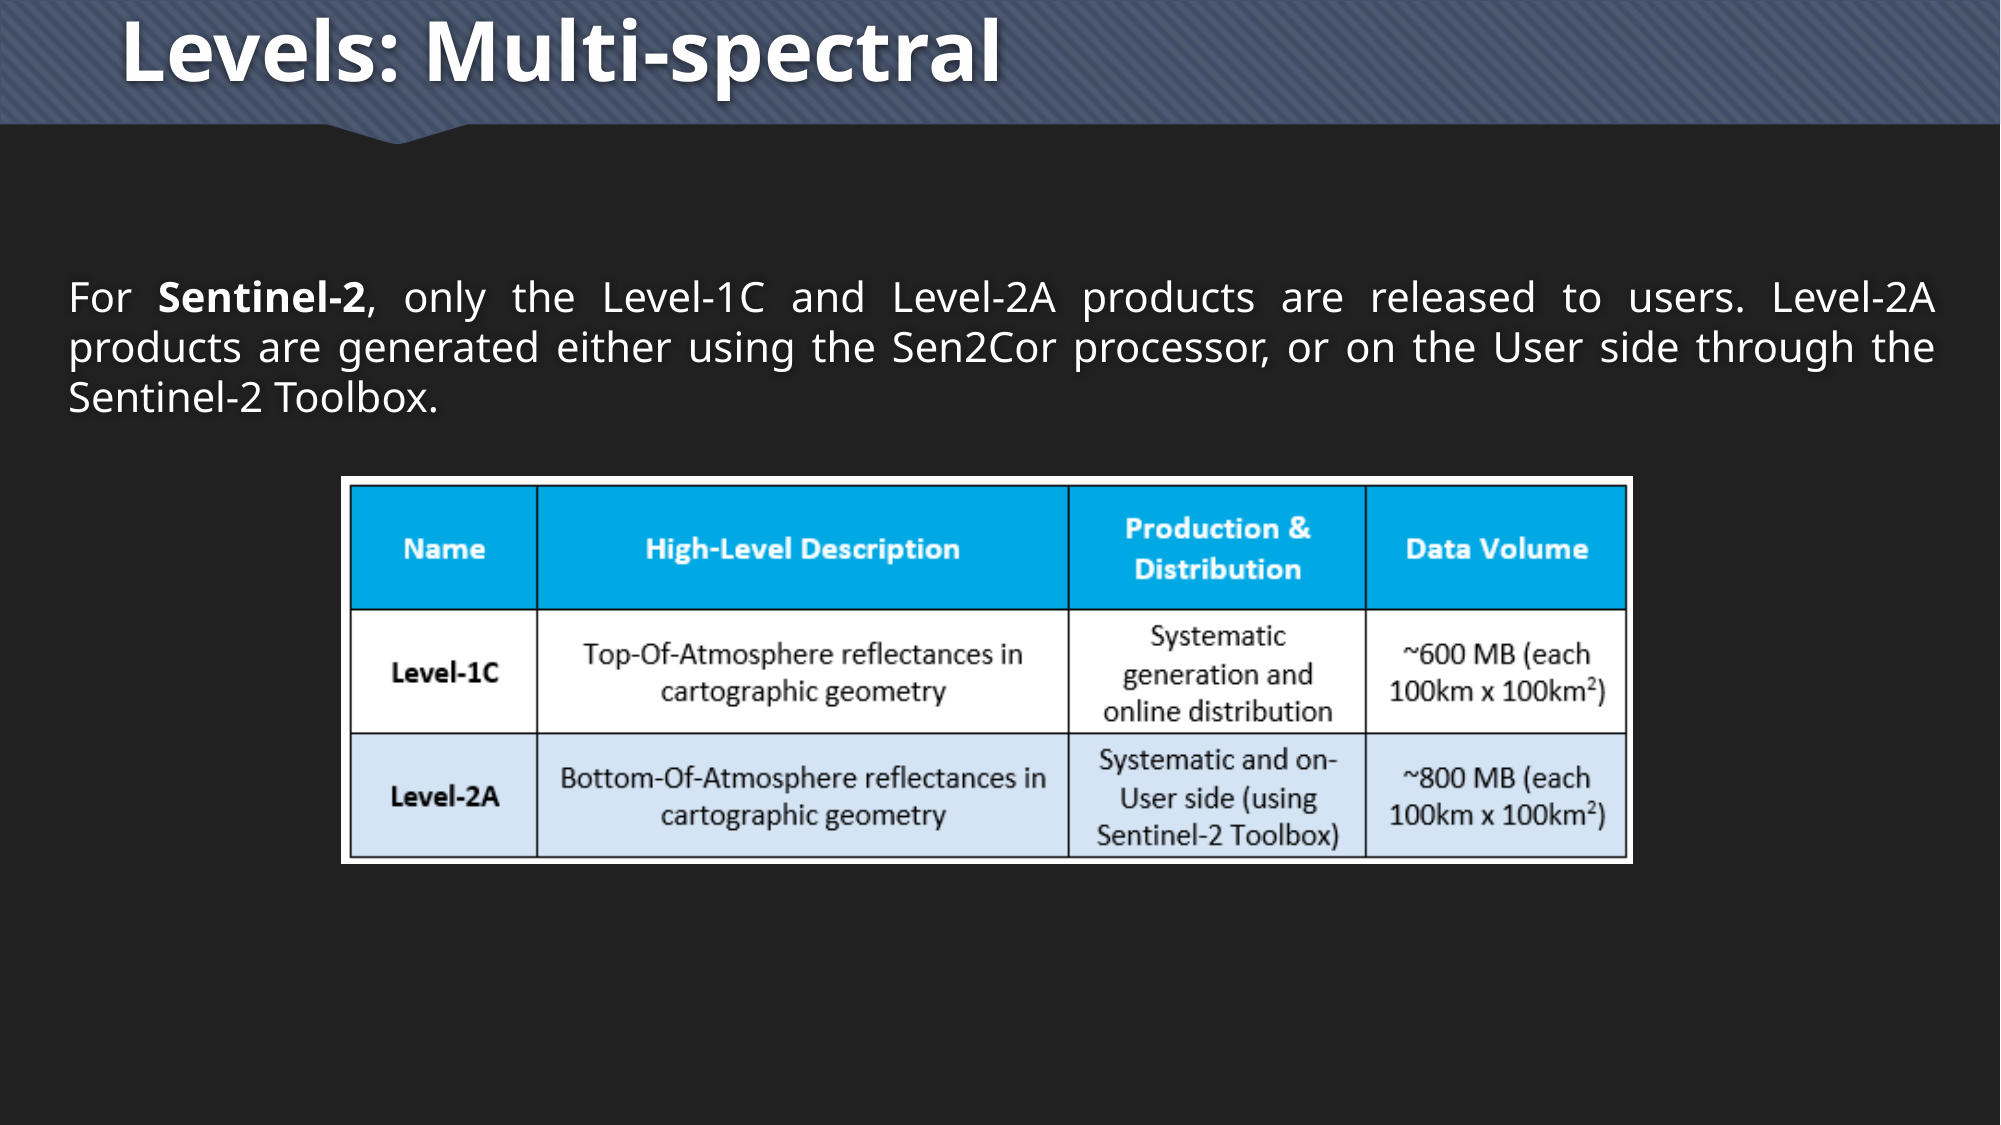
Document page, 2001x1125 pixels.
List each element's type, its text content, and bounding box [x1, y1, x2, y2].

list For Sentinel-2, only the Level-1C and Level-2A products are released to users. Level-2A products are generated either using the Sen2Cor processor, or on the User side through the Sentinel-2 Toolbox. [53, 223, 1952, 534]
picture [340, 476, 1633, 864]
title Levels: Multi-spectral [104, 1, 1839, 106]
